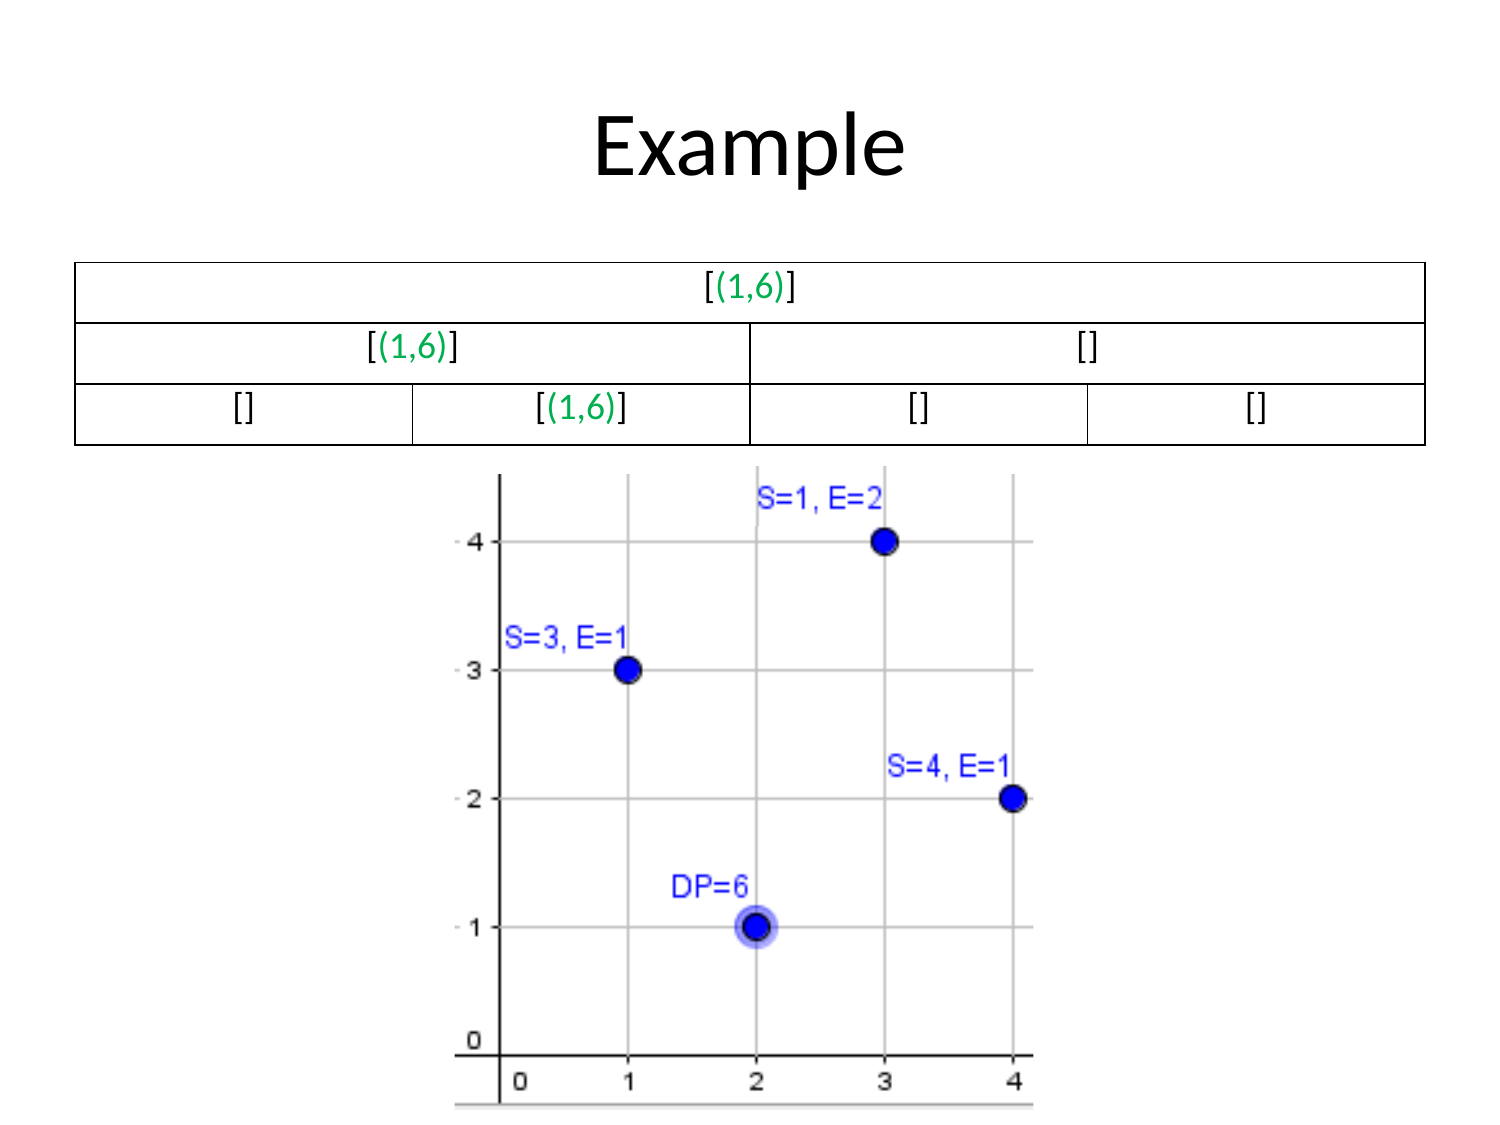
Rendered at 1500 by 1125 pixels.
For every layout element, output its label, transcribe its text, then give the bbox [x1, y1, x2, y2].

table_cell [(1,6)] [76, 324, 749, 383]
table_cell [] [751, 385, 1087, 444]
table_cell [(1,6)] [413, 385, 749, 444]
title Example [75, 45, 1425, 233]
table_cell [] [1088, 385, 1424, 444]
table_cell [] [751, 324, 1424, 383]
table_header [(1,6)] [76, 263, 1424, 322]
picture [454, 465, 1034, 1110]
table_cell [] [76, 385, 412, 444]
